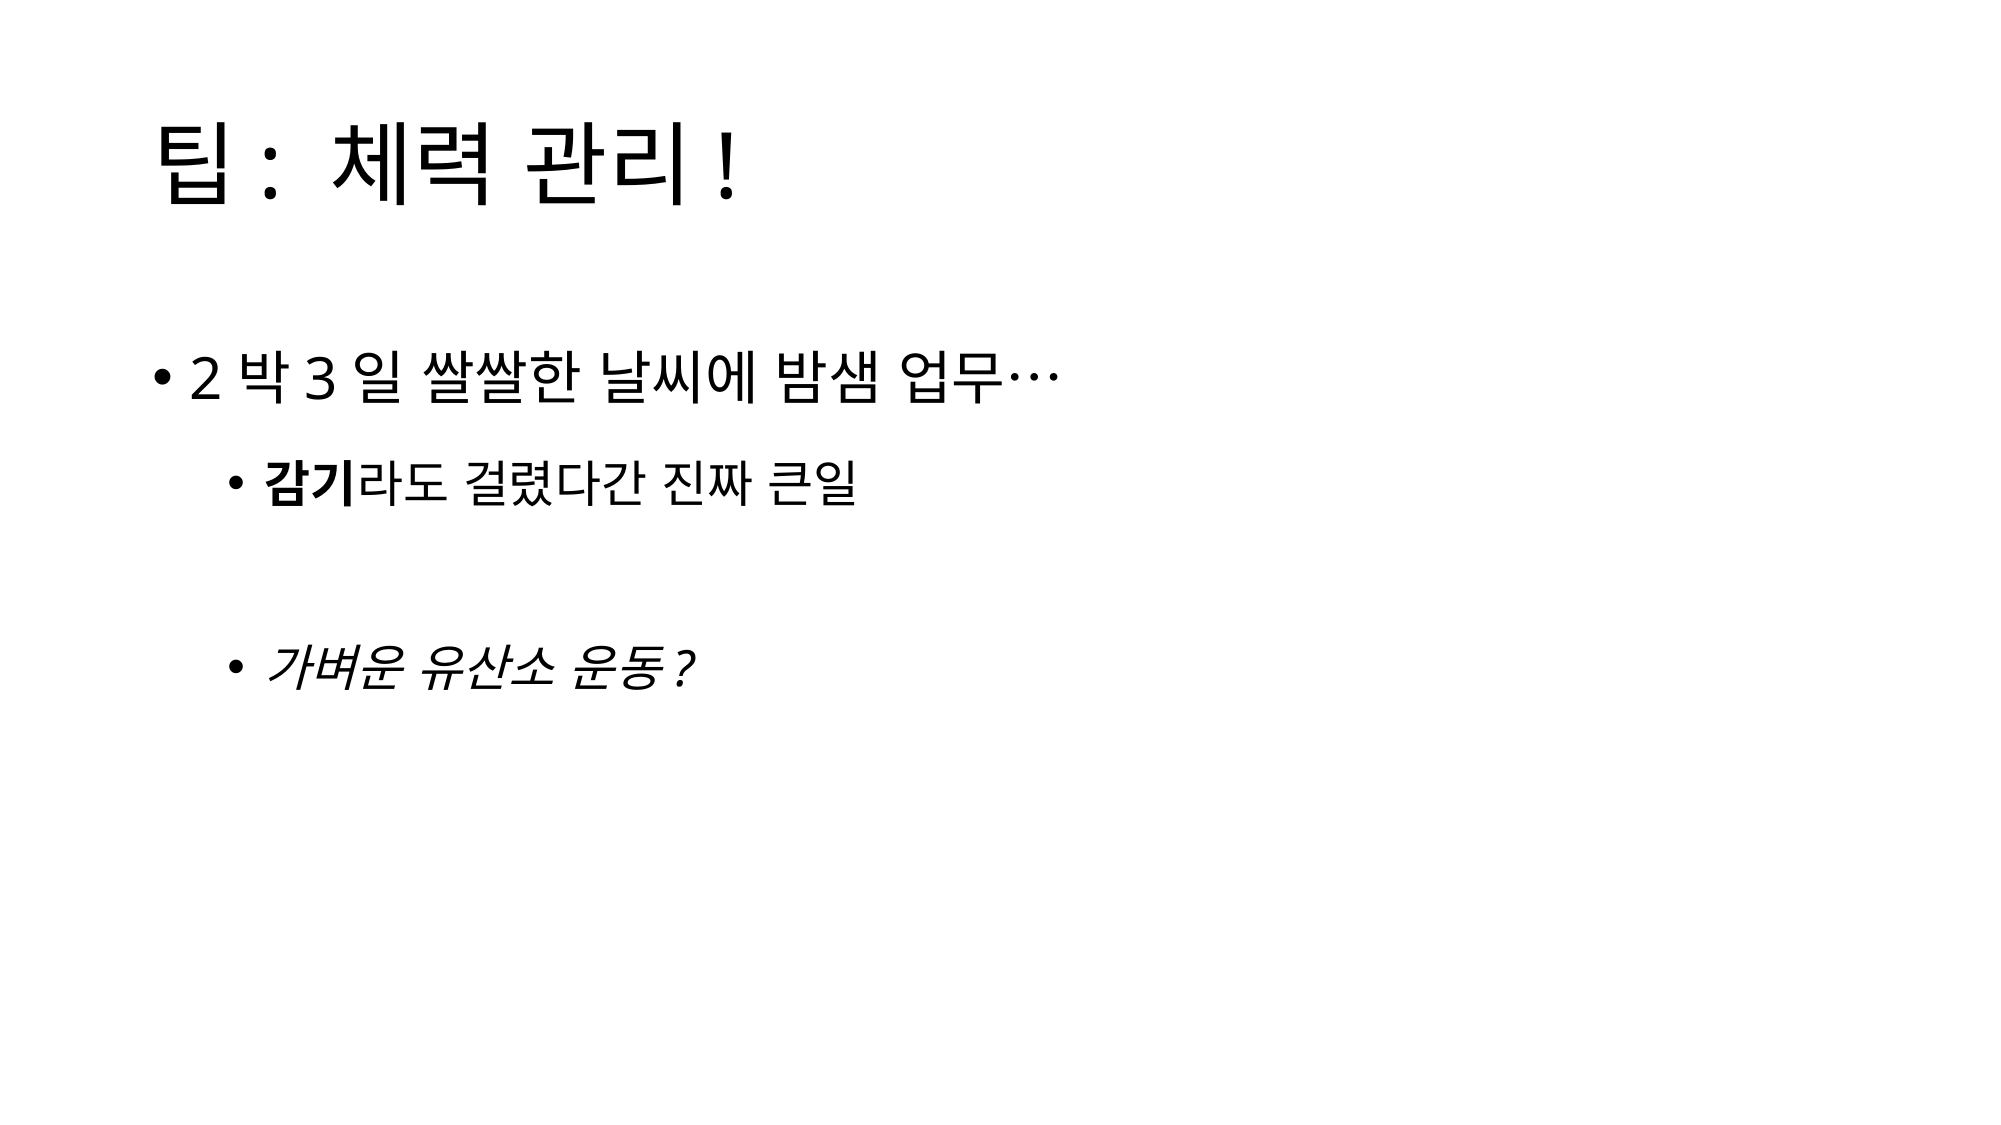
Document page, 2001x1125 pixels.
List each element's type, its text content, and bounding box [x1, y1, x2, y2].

list 2박3일 쌀쌀한 날씨에 밤샘 업무… 감기라도 걸렸다간 진짜 큰일 가벼운 유산소 운동? [137, 299, 1863, 1088]
title 팁: 체력 관리! [137, 59, 1863, 278]
